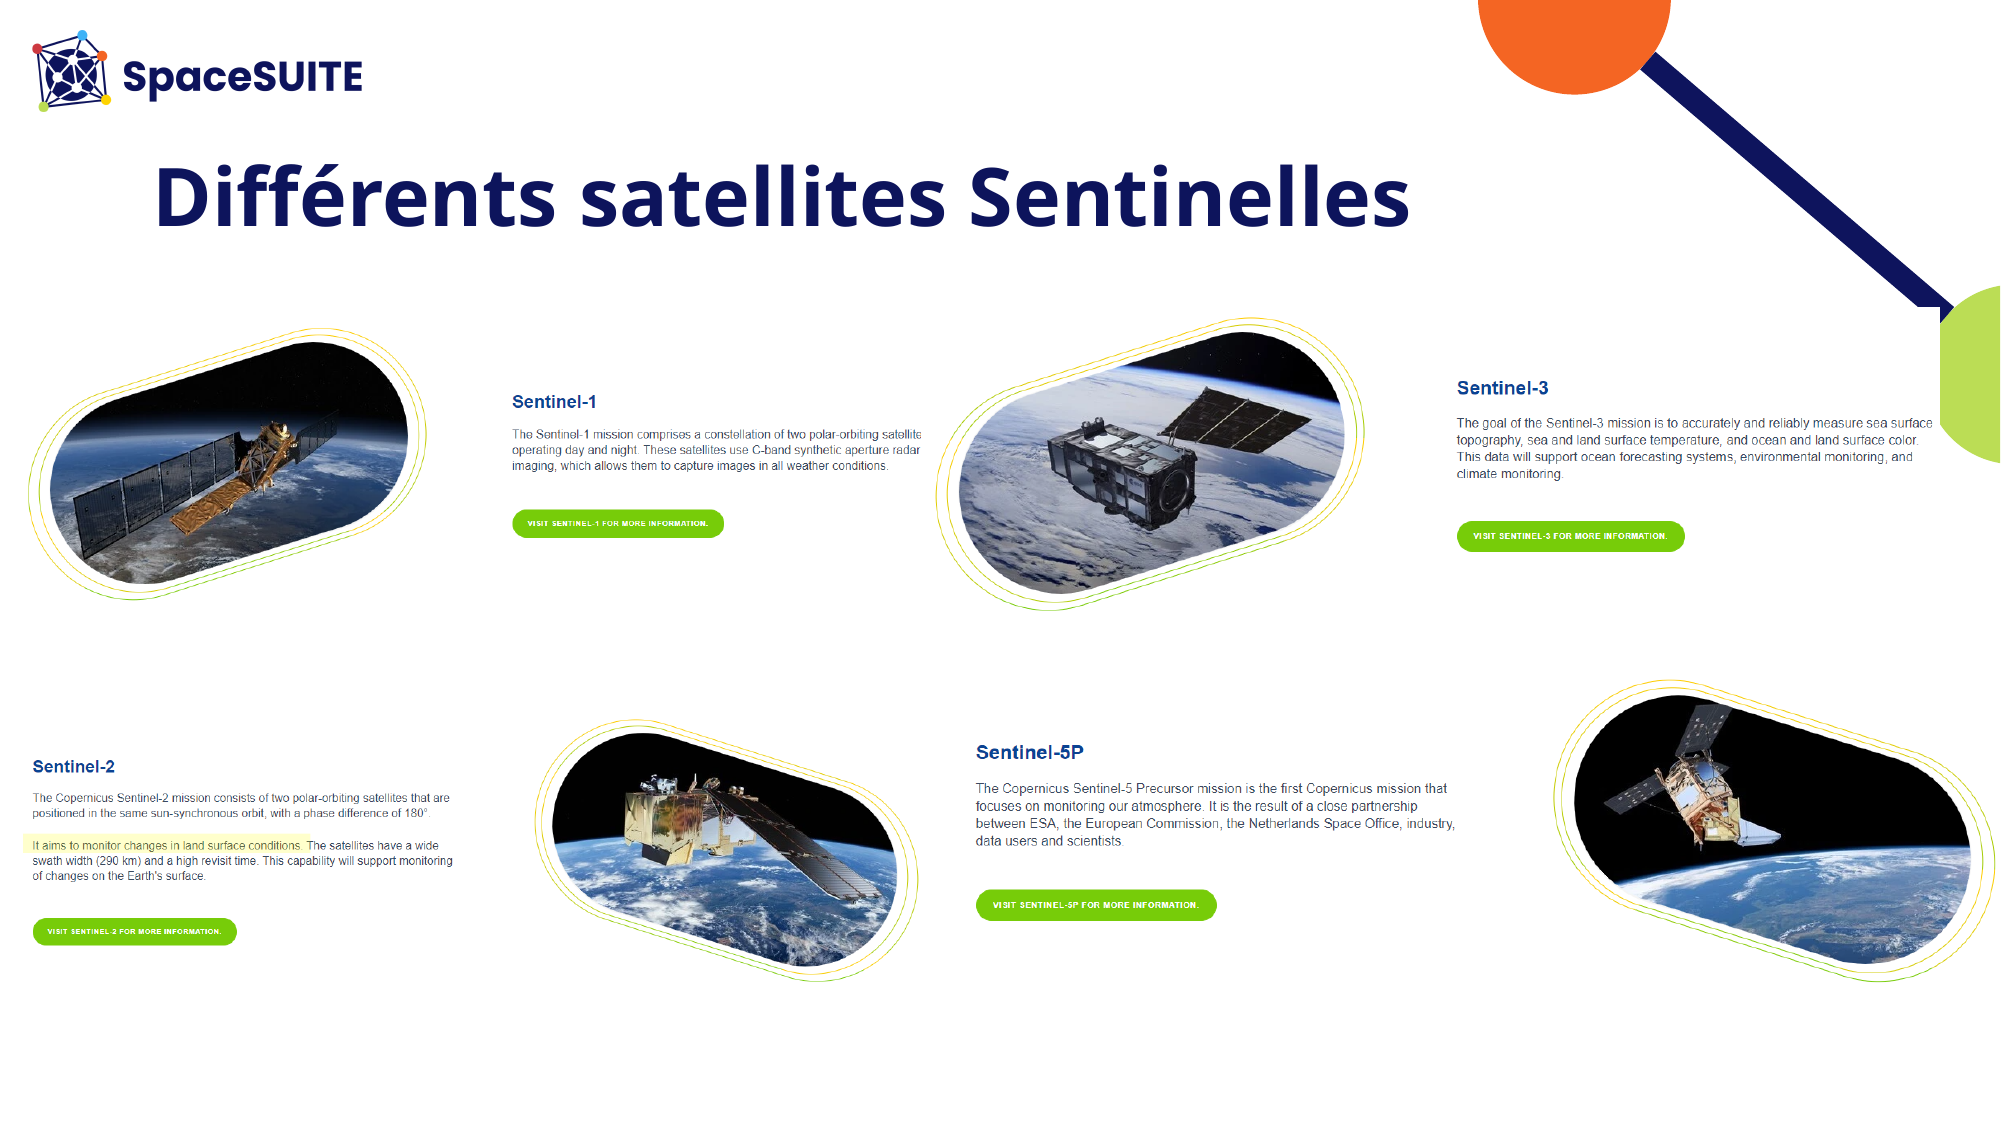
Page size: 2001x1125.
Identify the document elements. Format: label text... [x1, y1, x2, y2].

picture [20, 712, 922, 987]
title Différents satellites Sentinelles [137, 138, 1672, 251]
picture [965, 675, 2000, 987]
picture [32, 30, 362, 112]
picture [22, 307, 1941, 620]
